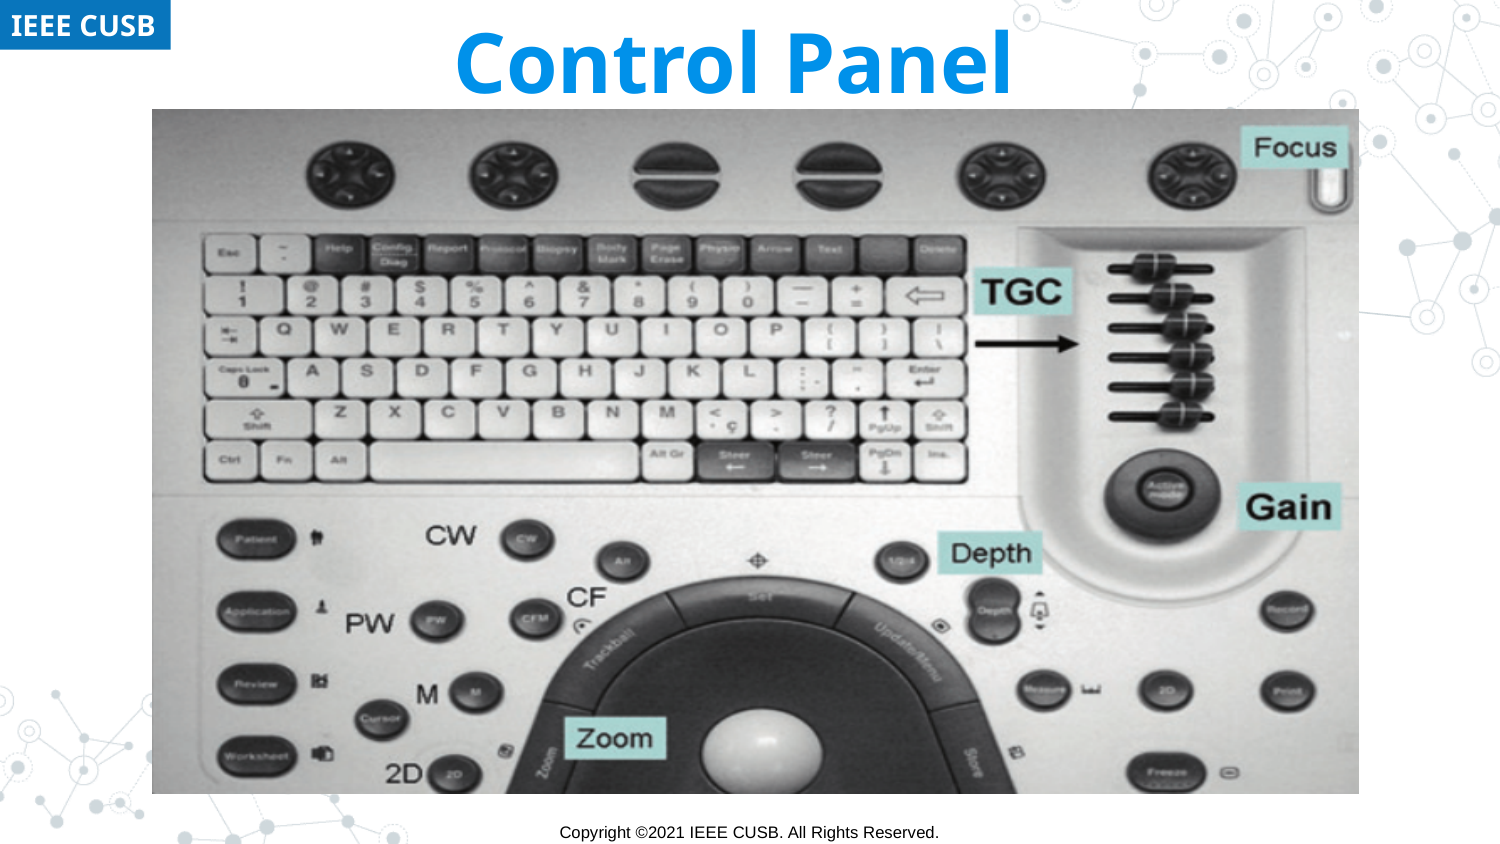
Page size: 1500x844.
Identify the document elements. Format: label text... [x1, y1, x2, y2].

picture [0, 0, 1500, 844]
list Control Panel [331, 23, 1137, 109]
